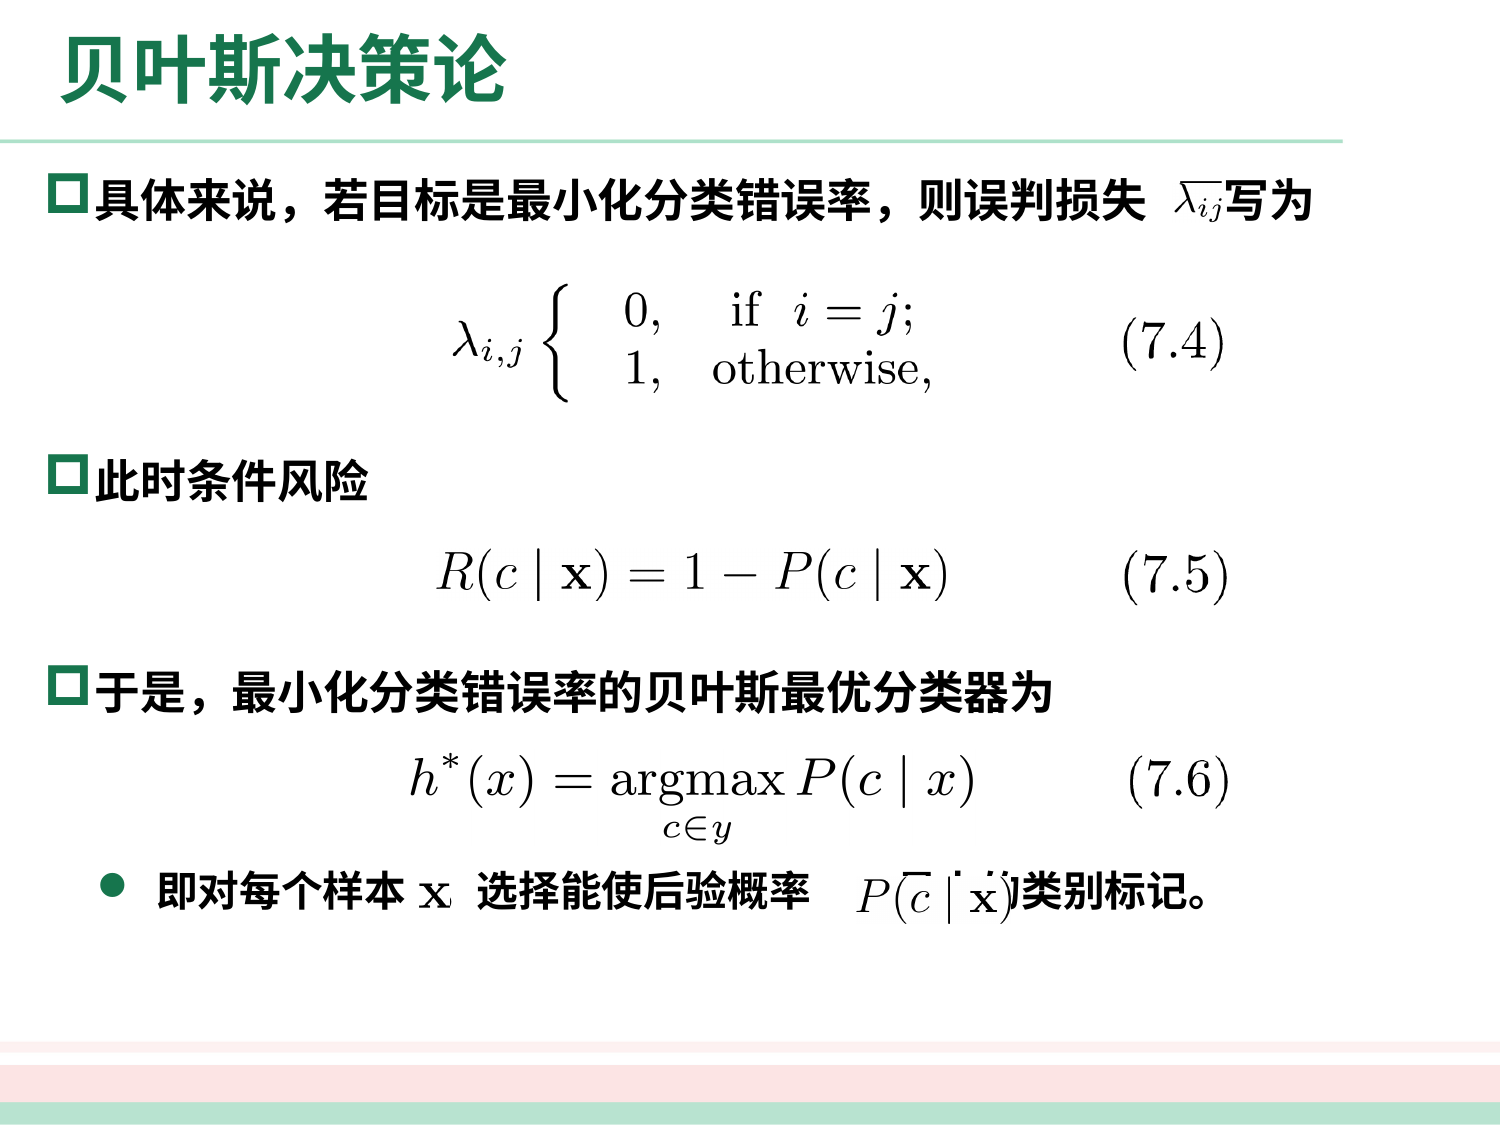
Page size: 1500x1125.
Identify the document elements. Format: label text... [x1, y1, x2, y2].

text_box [408, 749, 1229, 846]
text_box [449, 279, 1225, 405]
list 具体来说，若目标是最小化分类错误率，则误判损失 可写为 此时条件风险 于是，最小化分类错误率的贝叶斯最优分类器为 即对每个样本 ，选择能使后验概率 最大的类别标记。 [28, 170, 1500, 1014]
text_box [854, 872, 1013, 928]
picture [0, 0, 1500, 1125]
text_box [434, 544, 1229, 606]
picture [1172, 183, 1223, 224]
title 贝叶斯决策论 [42, 8, 1223, 138]
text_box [417, 879, 452, 921]
